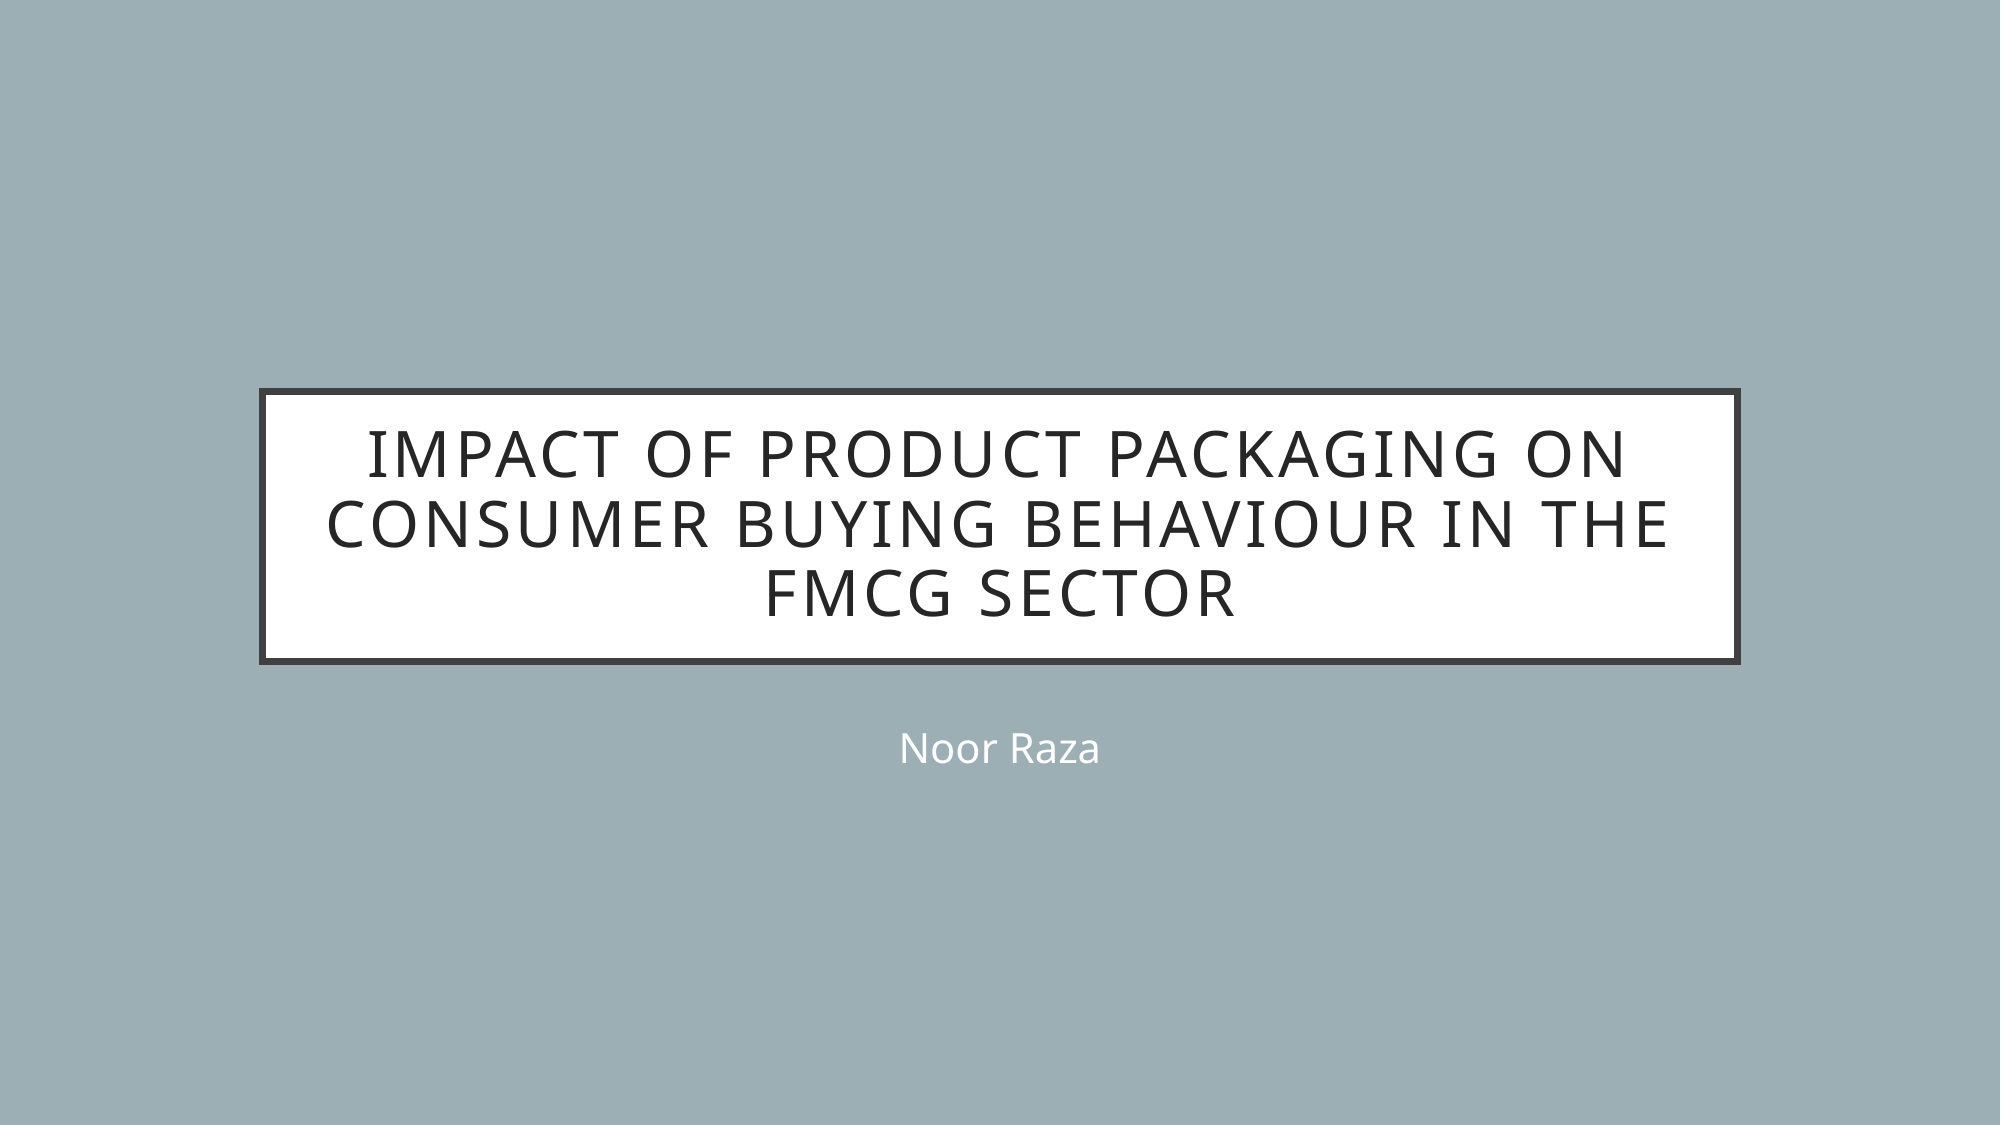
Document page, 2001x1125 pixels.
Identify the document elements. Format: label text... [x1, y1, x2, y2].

subtitle Noor Raza [442, 713, 1558, 918]
title Impact of Product packaging on consumer buying behaviour in the fmcg sector [259, 388, 1741, 665]
